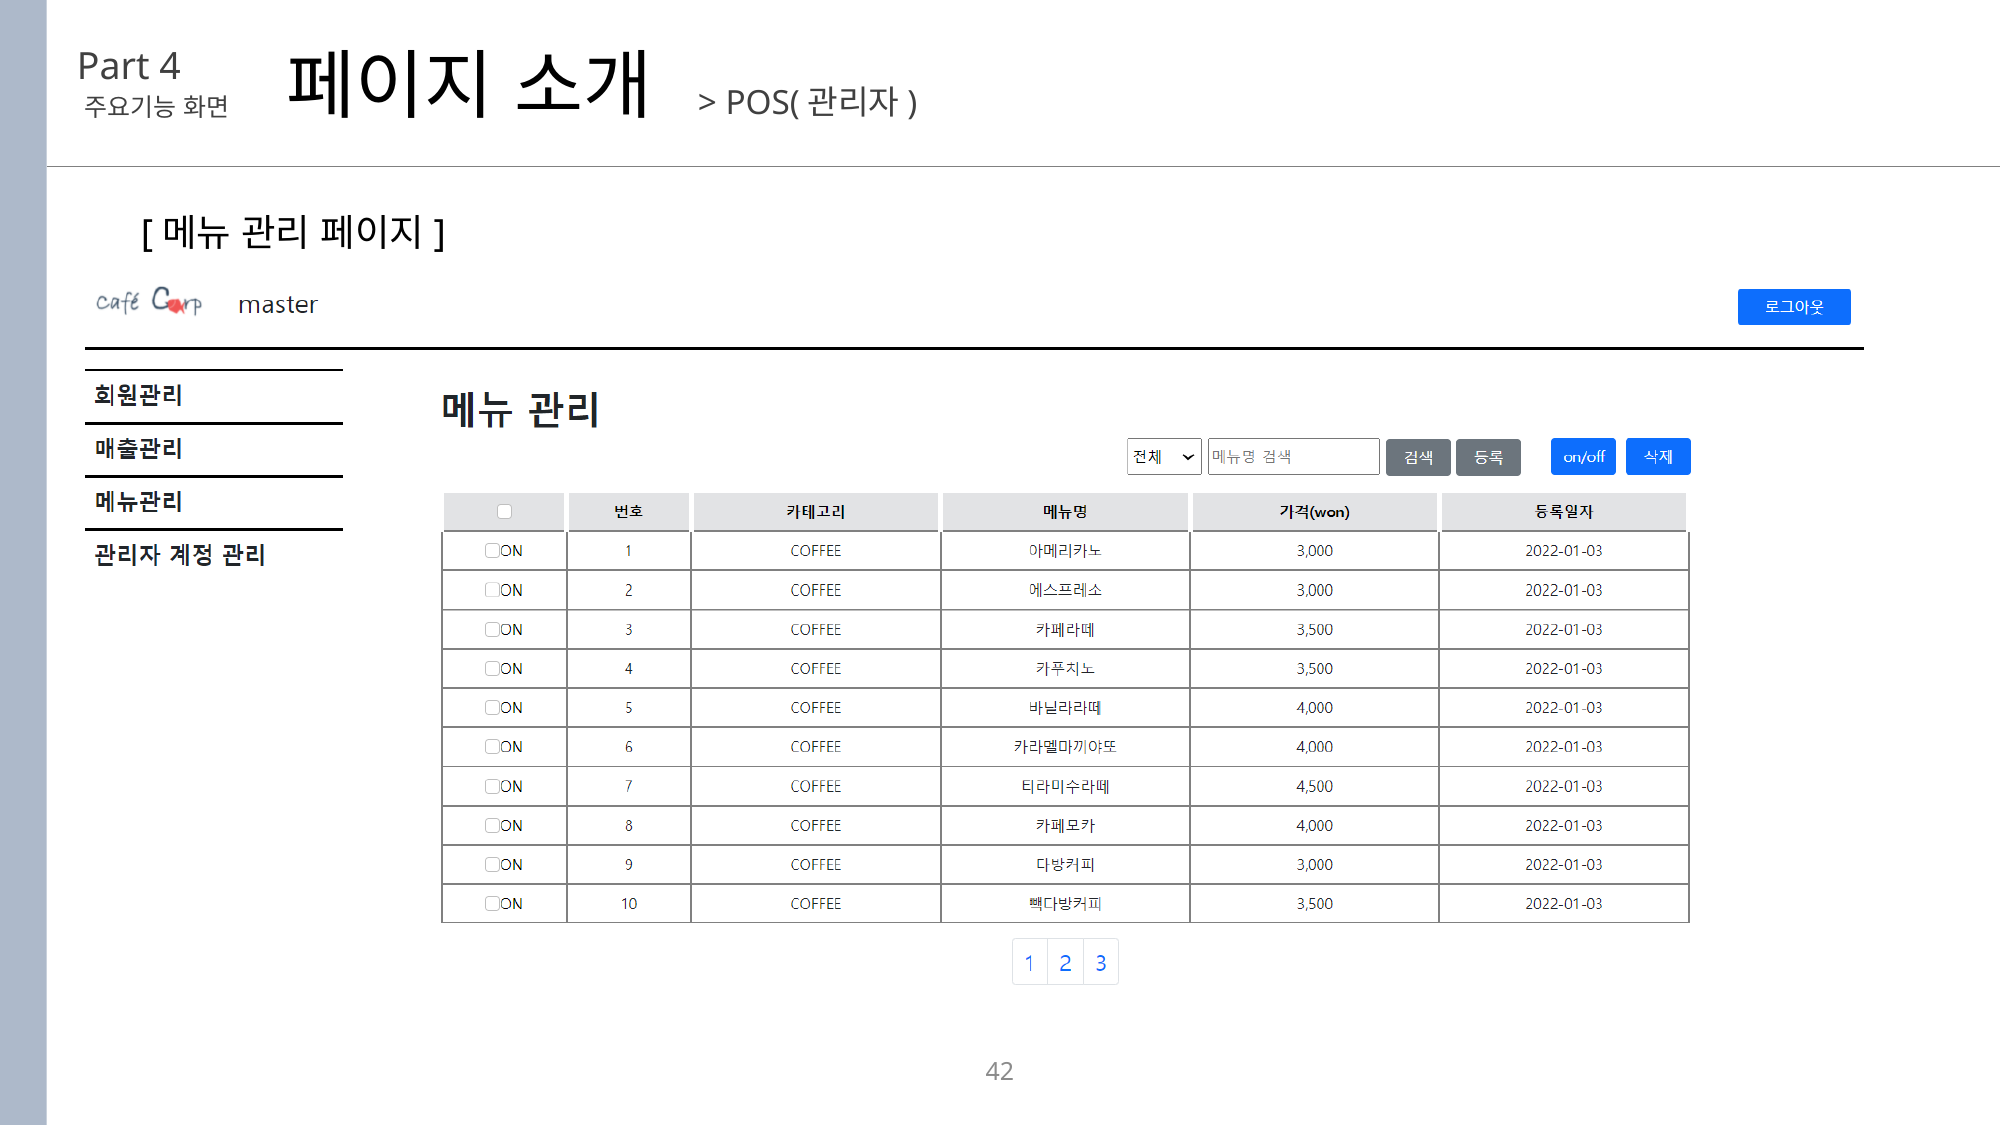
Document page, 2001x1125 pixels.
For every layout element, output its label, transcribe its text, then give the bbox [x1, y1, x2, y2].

text_box [메뉴 관리 페이지] [48, 201, 539, 262]
text_box 페이지 소개 [271, 30, 668, 135]
text_box Part 4 [62, 34, 196, 95]
text_box 주요기능 화면 [70, 83, 246, 129]
text_box > POS(관리자) [683, 73, 933, 129]
slide_number 42 [774, 1042, 1225, 1103]
picture [85, 272, 1864, 1006]
text_box [0, 0, 48, 1125]
